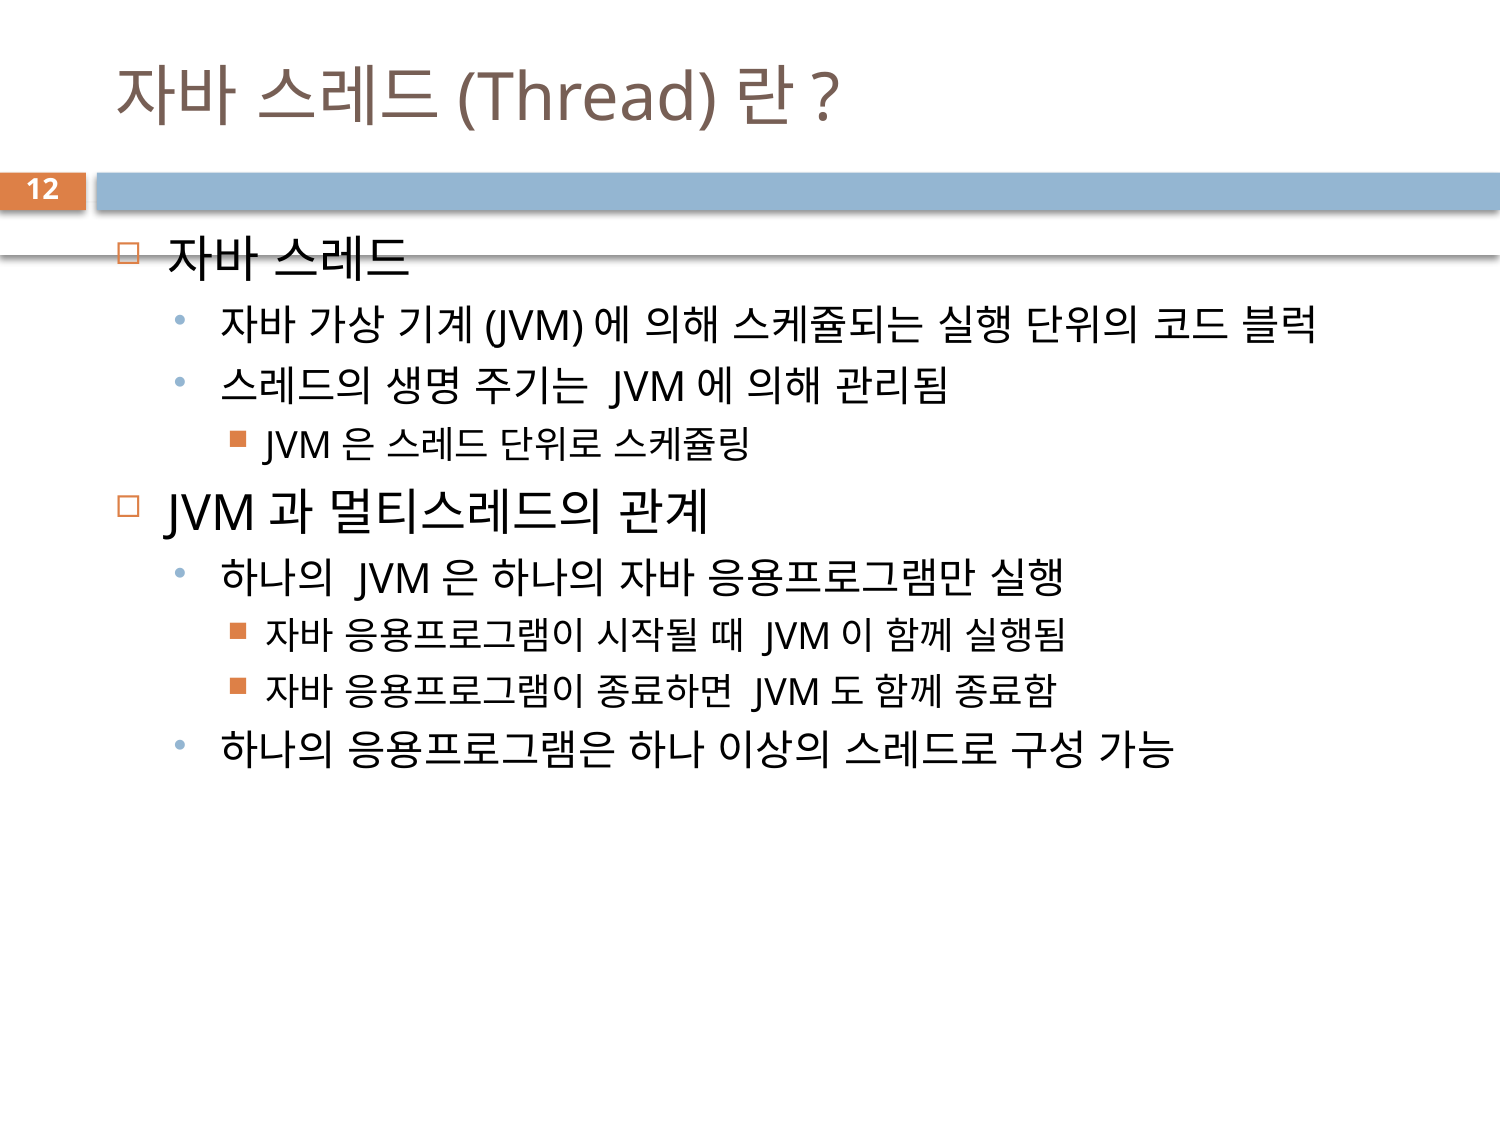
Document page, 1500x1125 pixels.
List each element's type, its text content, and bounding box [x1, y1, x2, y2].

title 자바 스레드(Thread)란? [100, 37, 1438, 149]
list 자바 스레드 자바 가상 기계(JVM)에 의해 스케쥴되는 실행 단위의 코드 블럭 스레드의 생명 주기는 JVM에 의해 관리됨 JVM은 스레드 단위로 스케쥴링 JVM과 멀티스레드의 관계 하나의 JVM은 하나의 자바 응용프로그램만 실행 자바 응용프로그램이 시작될 때 JVM이 함께 실행됨 자바 응용프로그램이 종료하면 JVM도 함께 종료함 하나의 응용프로그램은 하나 이상의 스레드로 구성 가능 [100, 219, 1438, 1047]
slide_number 12 [0, 170, 87, 211]
